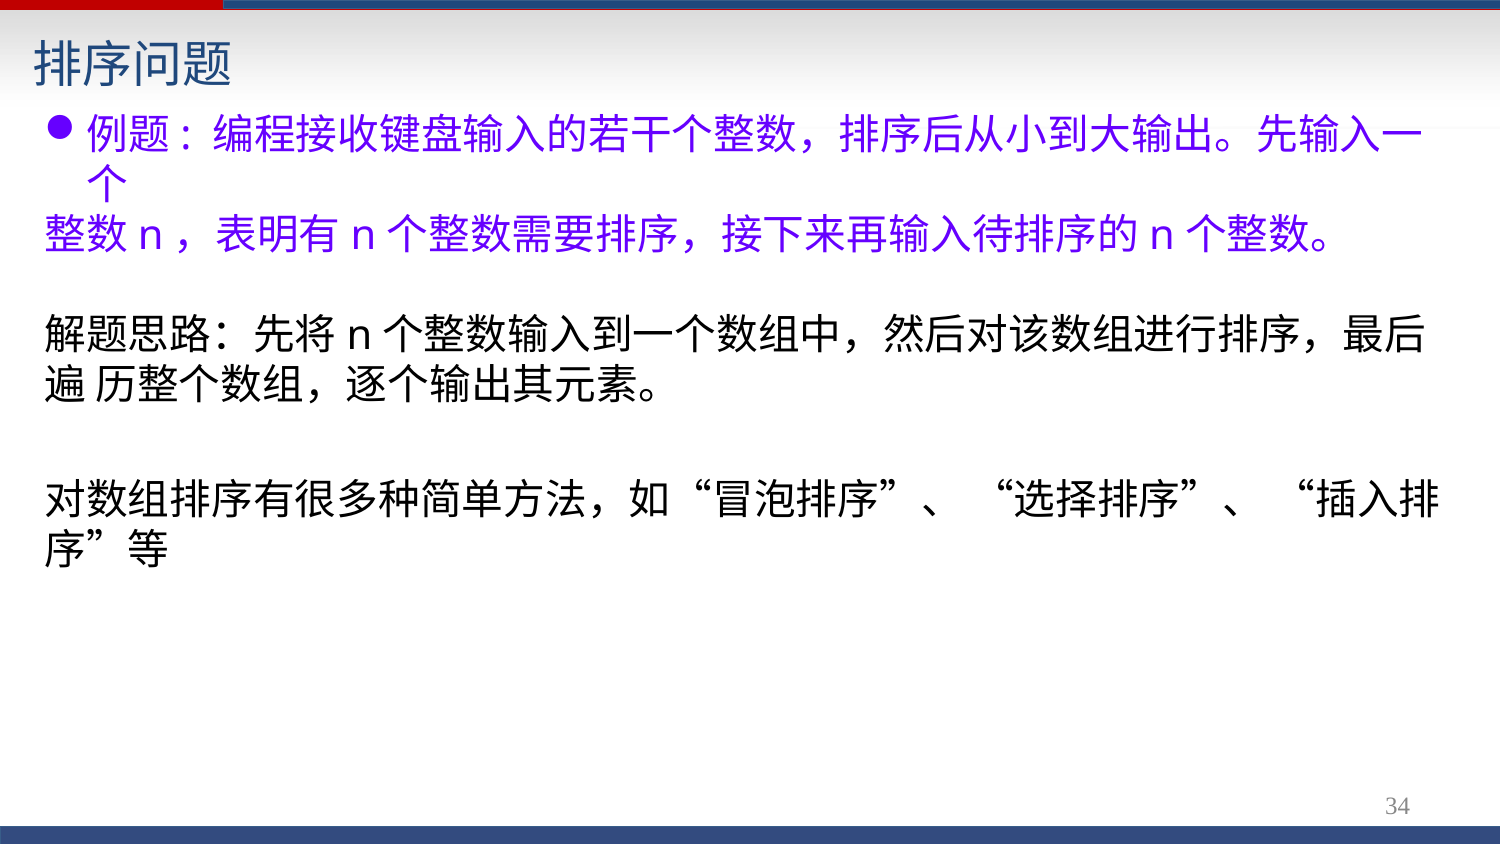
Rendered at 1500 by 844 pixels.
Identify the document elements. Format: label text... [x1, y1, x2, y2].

picture [0, 10, 1500, 129]
title 排序问题 [30, 30, 235, 174]
text_box 例题: 编程接收键盘输入的若干个整数，排序后从小到大输出。先输入一个 整数n，表明有n个整数需要排序，接下来再输入待排序的n个整数。 解题思路：先将n个整数输入到一个数组中，然后对该数组进行排序，最后遍 历整个数组，逐个输出其元素。 对数组排序有很多种简单方法，如“冒泡排序”、 “选择排序”、 “插入排 序”等 [42, 105, 1448, 573]
slide_number 27 [1378, 789, 1417, 844]
